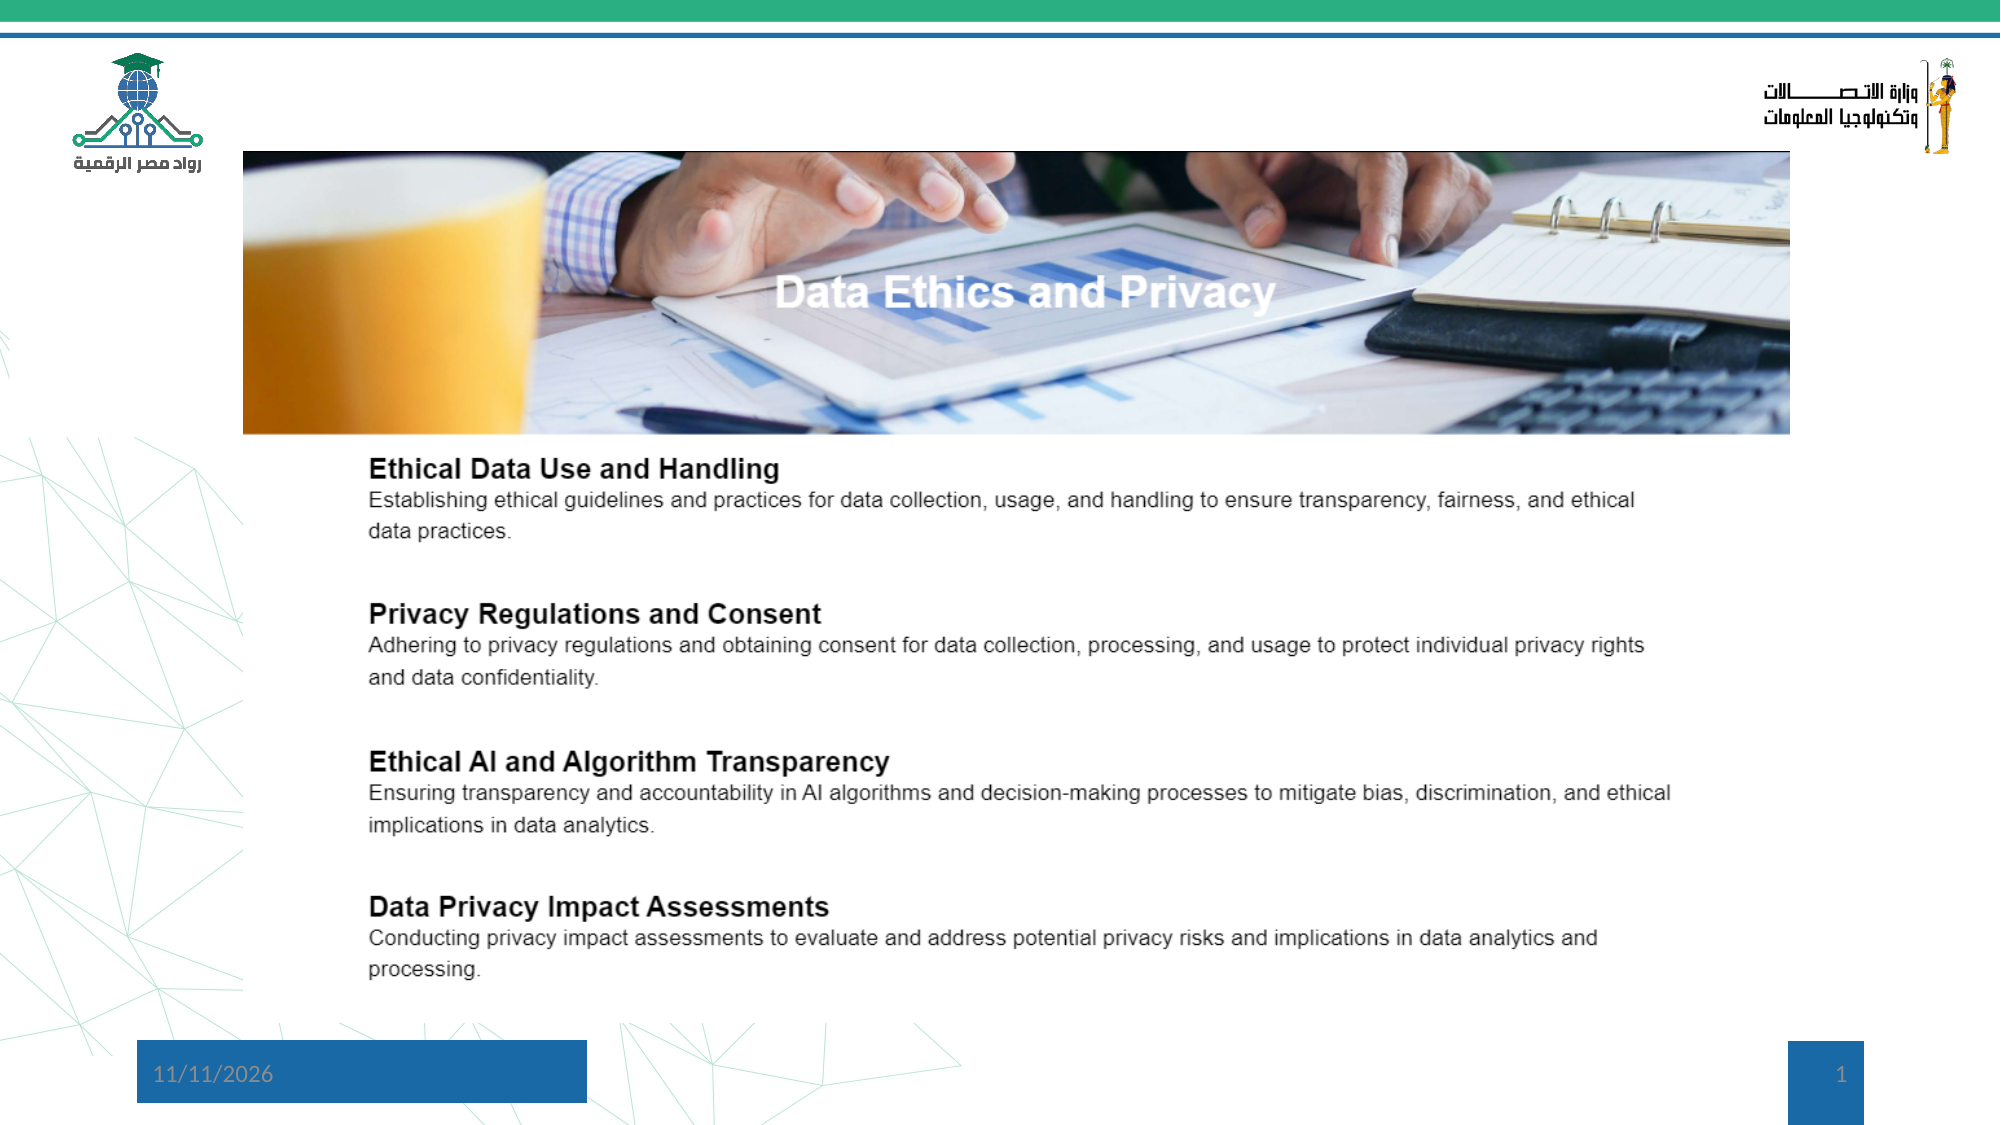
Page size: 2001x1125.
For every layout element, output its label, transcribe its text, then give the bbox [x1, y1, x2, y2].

picture [0, 0, 2000, 1125]
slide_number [137, 1042, 588, 1103]
slide_number 1 [1412, 1042, 1863, 1103]
